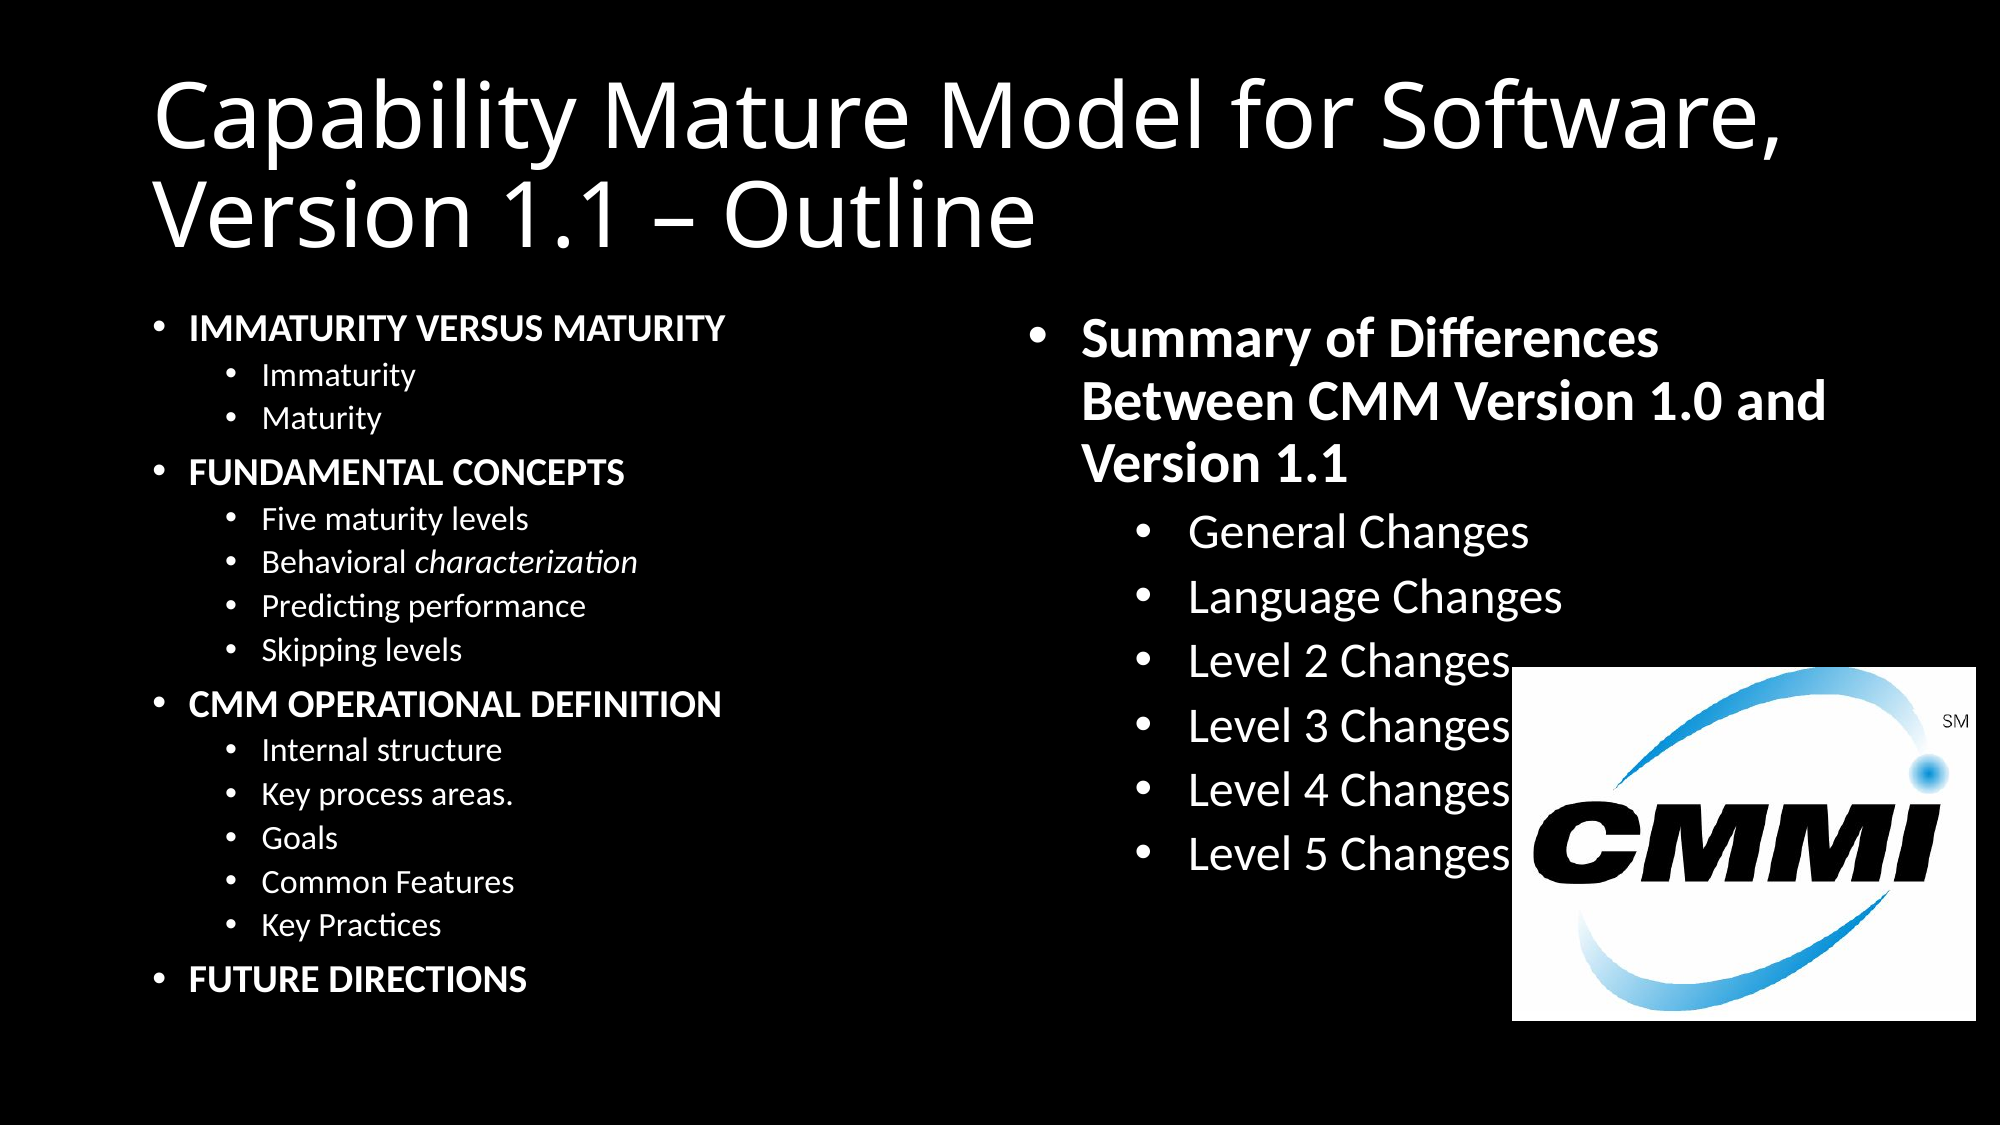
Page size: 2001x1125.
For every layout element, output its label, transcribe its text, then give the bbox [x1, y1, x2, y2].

list Summary of Differences Between CMM Version 1.0 and Version 1.1 General Changes Language Changes Level 2 Changes Level 3 Changes Level 4 Changes Level 5 Changes [1012, 299, 1863, 1014]
title Capability Mature Model for Software, Version 1.1 – Outline [137, 59, 1863, 278]
list IMMATURITY VERSUS MATURITY Immaturity Maturity FUNDAMENTAL CONCEPTS Five maturity levels Behavioral characterization Predicting performance Skipping levels CMM OPERATIONAL DEFINITION Internal structure Key process areas. Goals Common Features Key Practices FUTURE DIRECTIONS [137, 299, 988, 1014]
picture [1511, 667, 1976, 1021]
